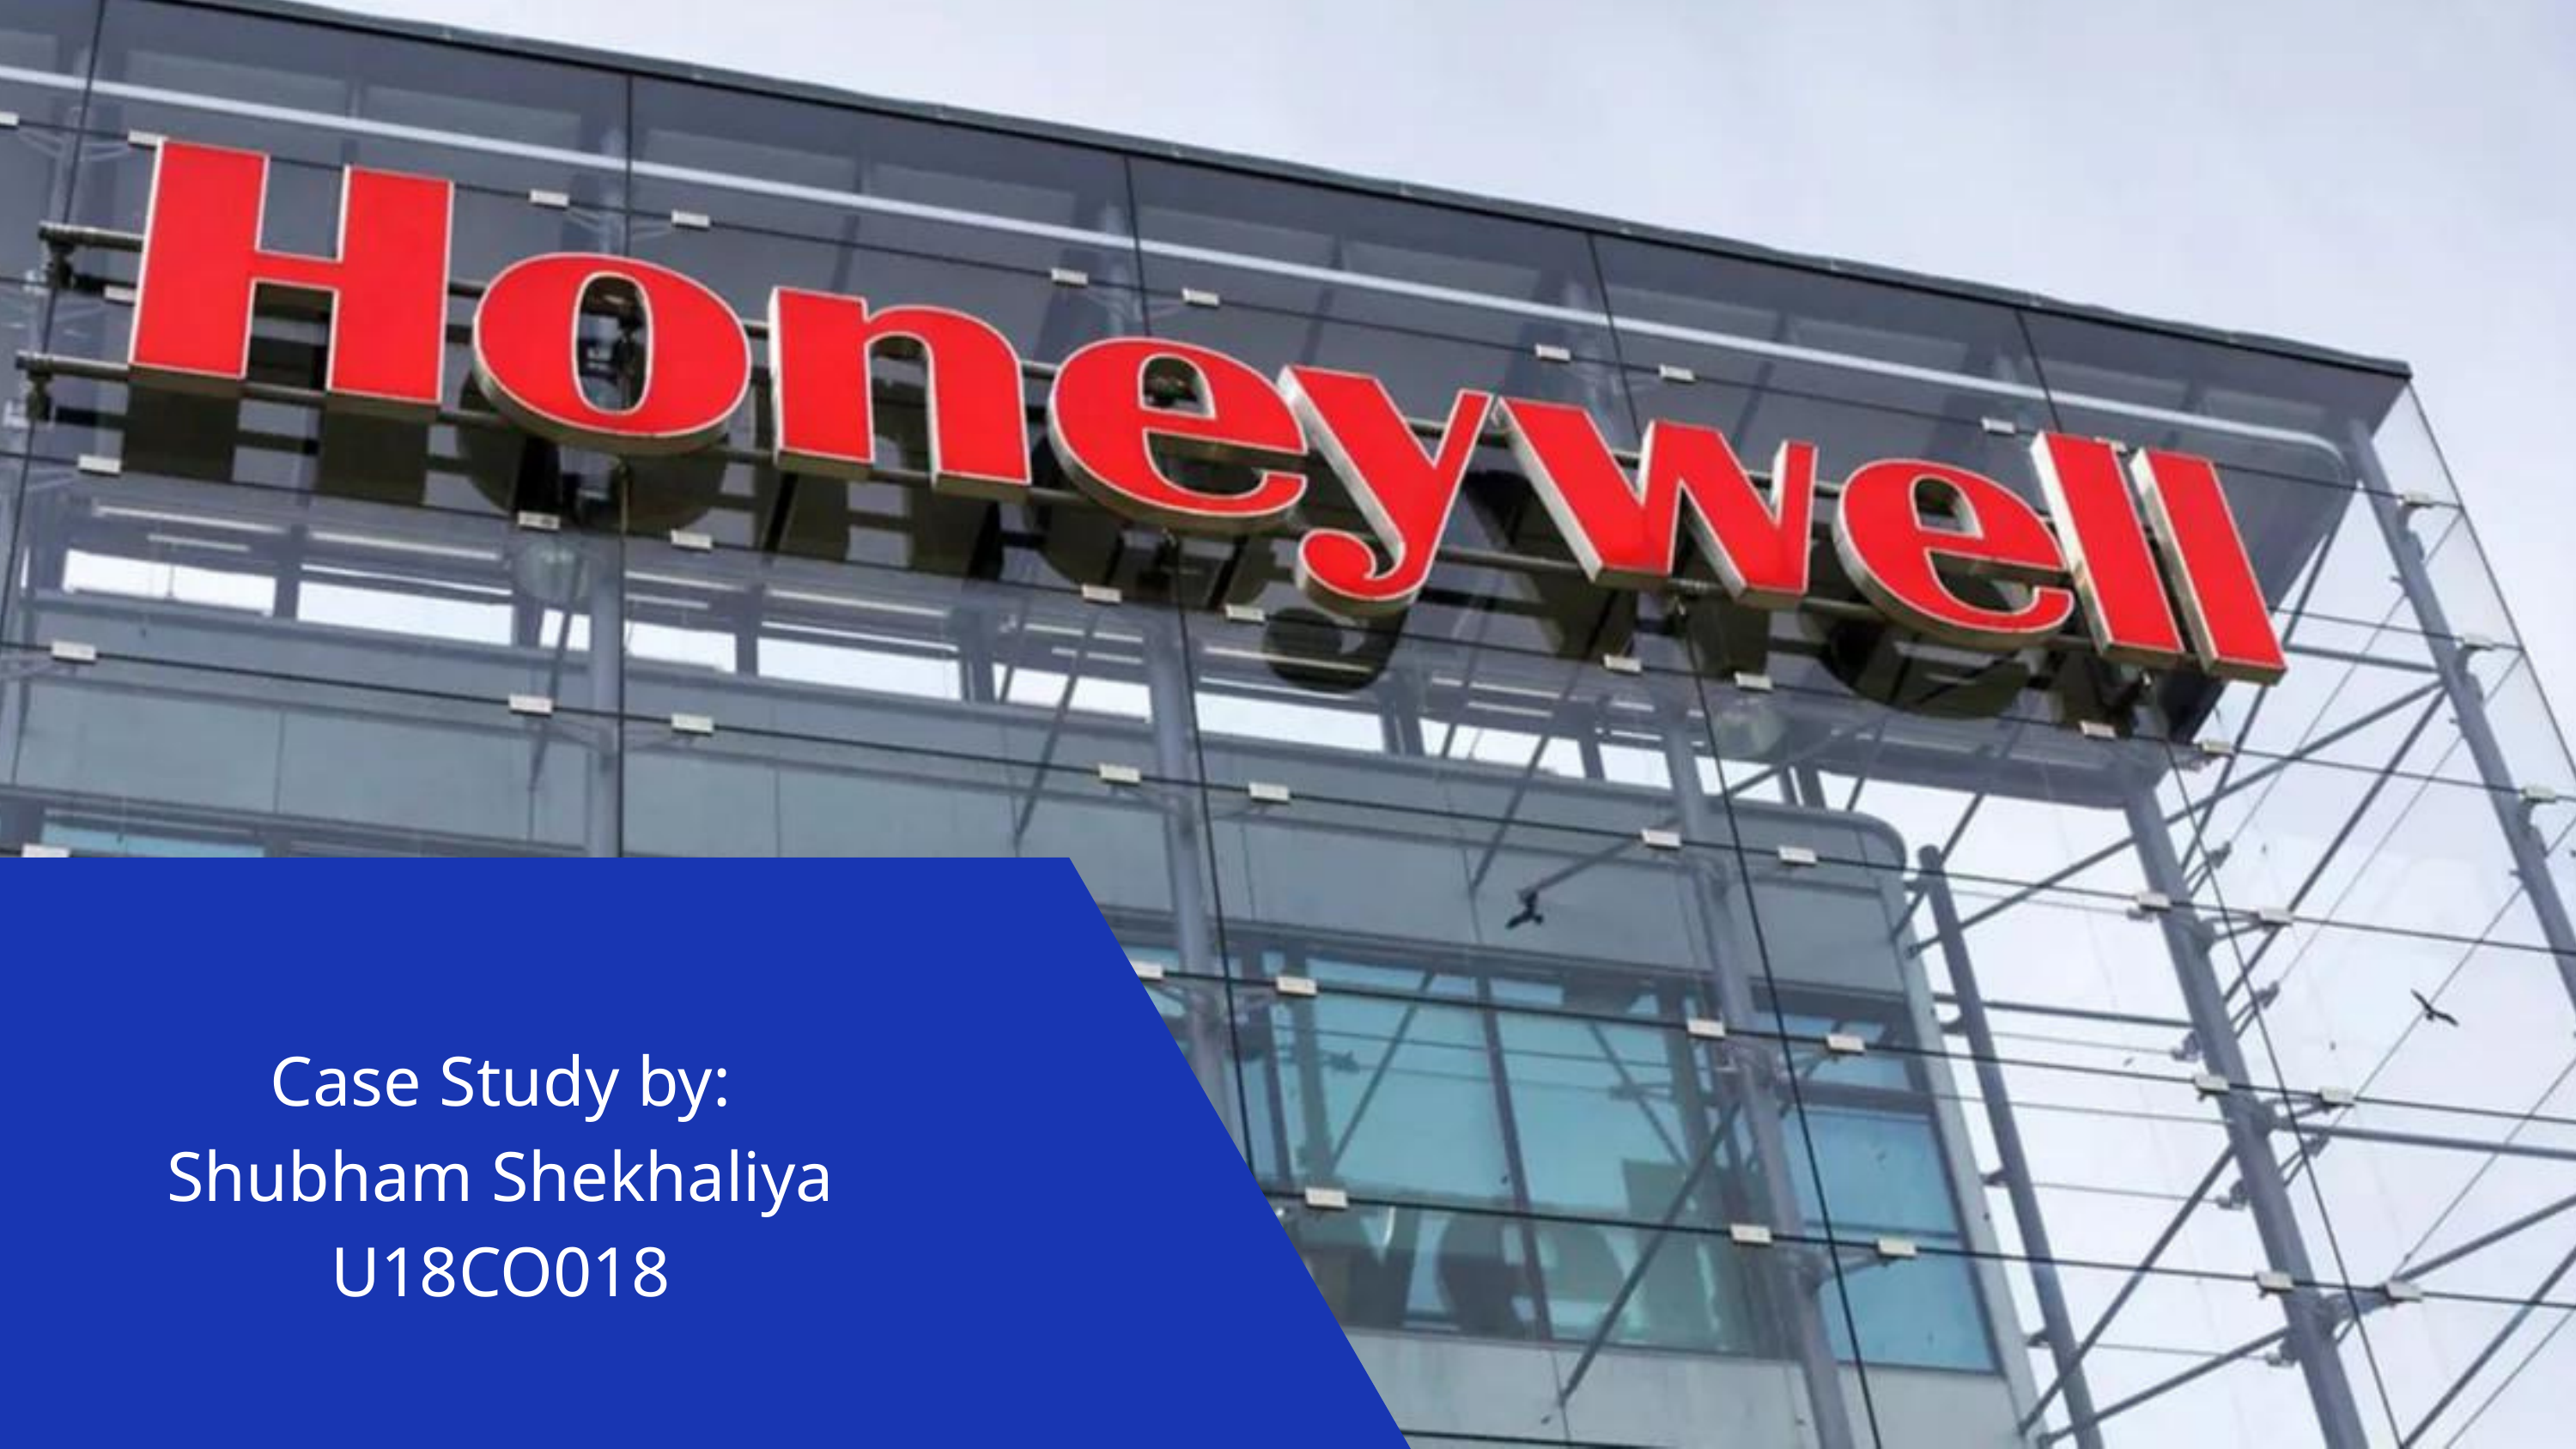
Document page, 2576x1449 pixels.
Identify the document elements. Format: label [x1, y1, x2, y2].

text_box [0, 857, 1519, 1449]
picture [0, 0, 2576, 1449]
